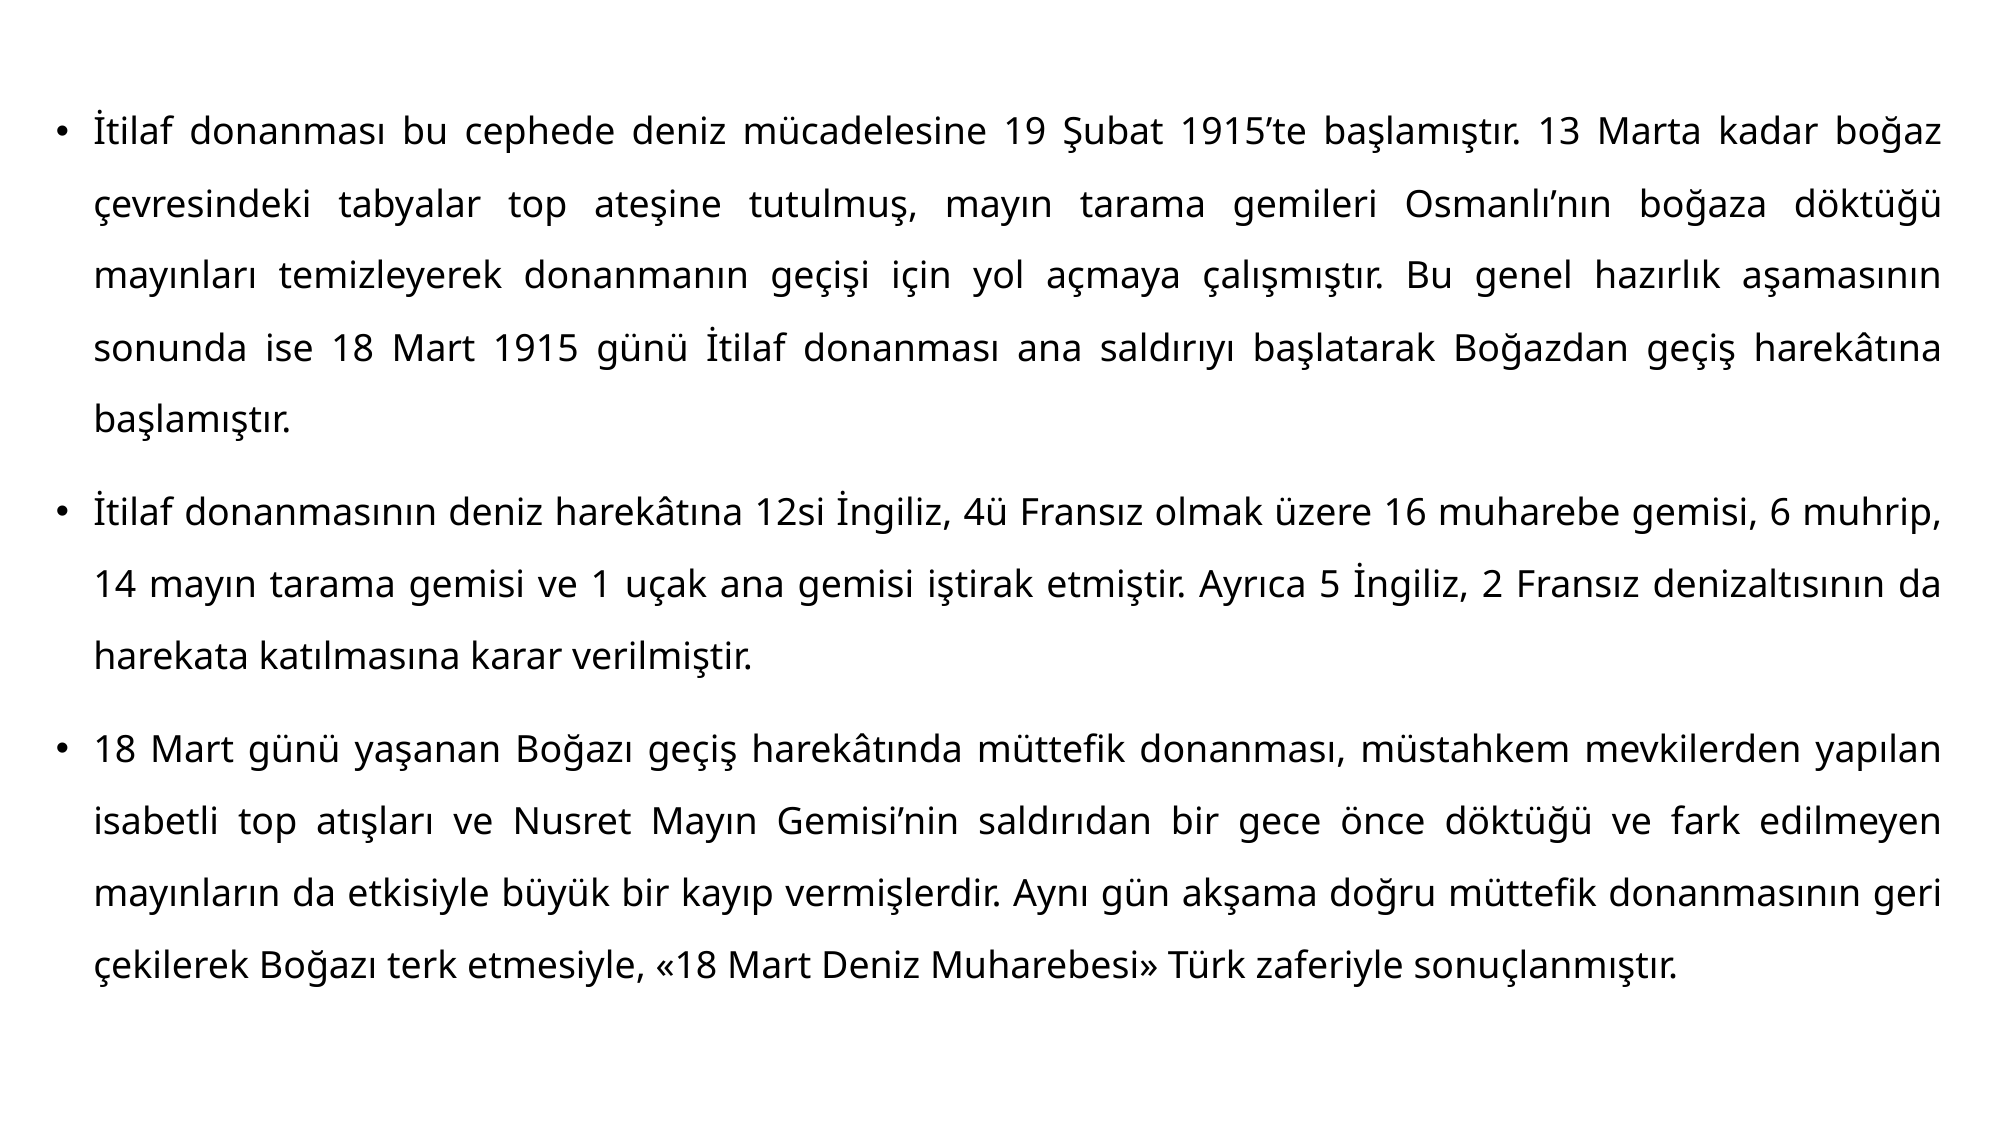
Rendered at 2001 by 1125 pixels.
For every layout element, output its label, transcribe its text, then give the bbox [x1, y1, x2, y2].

list İtilaf donanması bu cephede deniz mücadelesine 19 Şubat 1915’te başlamıştır. 13 Marta kadar boğaz çevresindeki tabyalar top ateşine tutulmuş, mayın tarama gemileri Osmanlı’nın boğaza döktüğü mayınları temizleyerek donanmanın geçişi için yol açmaya çalışmıştır. Bu genel hazırlık aşamasının sonunda ise 18 Mart 1915 günü İtilaf donanması ana saldırıyı başlatarak Boğazdan geçiş harekâtına başlamıştır. İtilaf donanmasının deniz harekâtına 12si İngiliz, 4ü Fransız olmak üzere 16 muharebe gemisi, 6 muhrip, 14 mayın tarama gemisi ve 1 uçak ana gemisi iştirak etmiştir. Ayrıca 5 İngiliz, 2 Fransız denizaltısının da harekata katılmasına karar verilmiştir. 18 Mart günü yaşanan Boğazı geçiş harekâtında müttefik donanması, müstahkem mevkilerden yapılan isabetli top atışları ve Nusret Mayın Gemisi’nin saldırıdan bir gece önce döktüğü ve fark edilmeyen mayınların da etkisiyle büyük bir kayıp vermişlerdir. Aynı gün akşama doğru müttefik donanmasının geri çekilerek Boğazı terk etmesiyle, «18 Mart Deniz Muharebesi» Türk zaferiyle sonuçlanmıştır. [40, 73, 1960, 1105]
